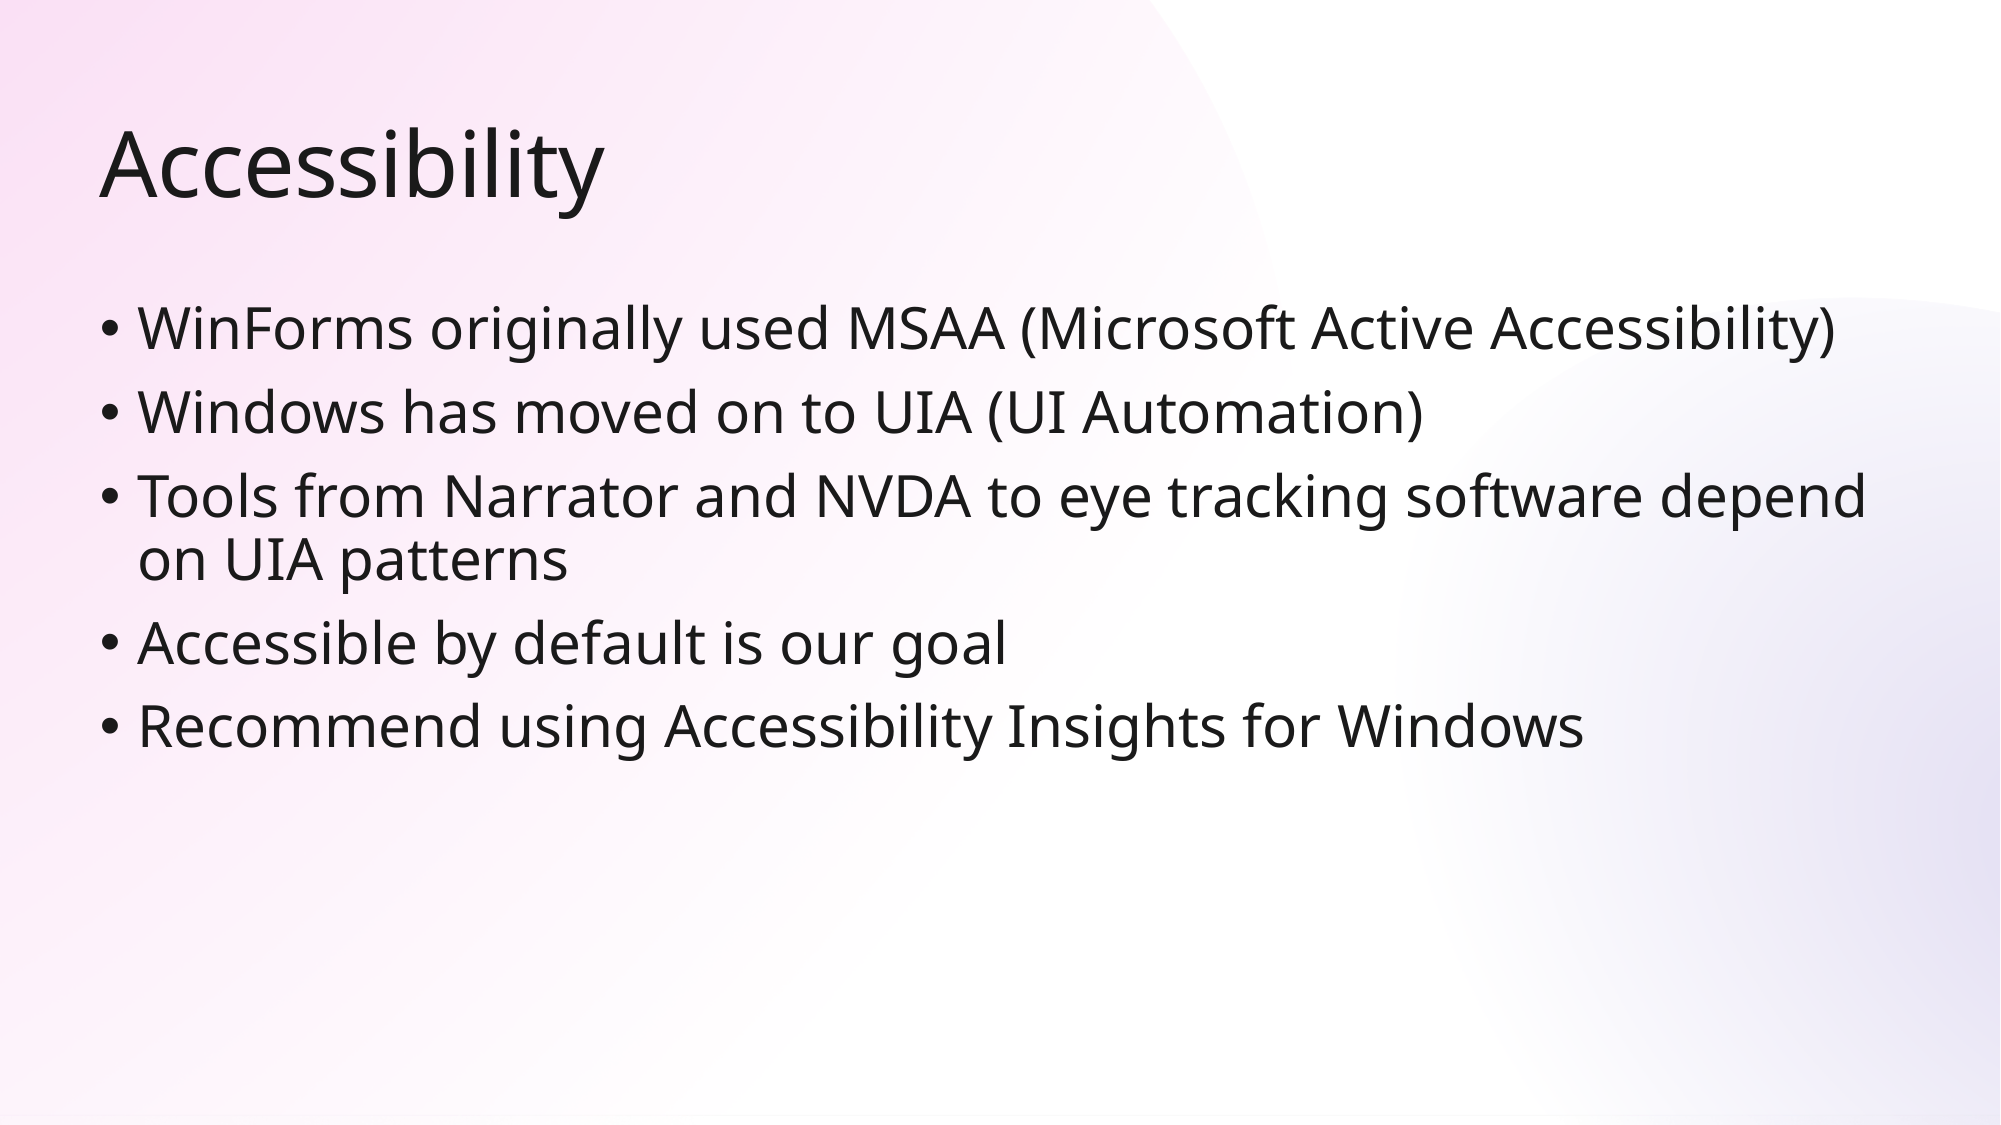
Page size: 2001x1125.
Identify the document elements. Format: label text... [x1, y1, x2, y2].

title Accessibility [99, 99, 1900, 235]
picture [0, 0, 2001, 1125]
list WinForms originally used MSAA (Microsoft Active Accessibility) Windows has moved on to UIA (UI Automation) Tools from Narrator and NVDA to eye tracking software depend on UIA patterns Accessible by default is our goal Recommend using Accessibility Insights for Windows [99, 299, 1900, 1025]
